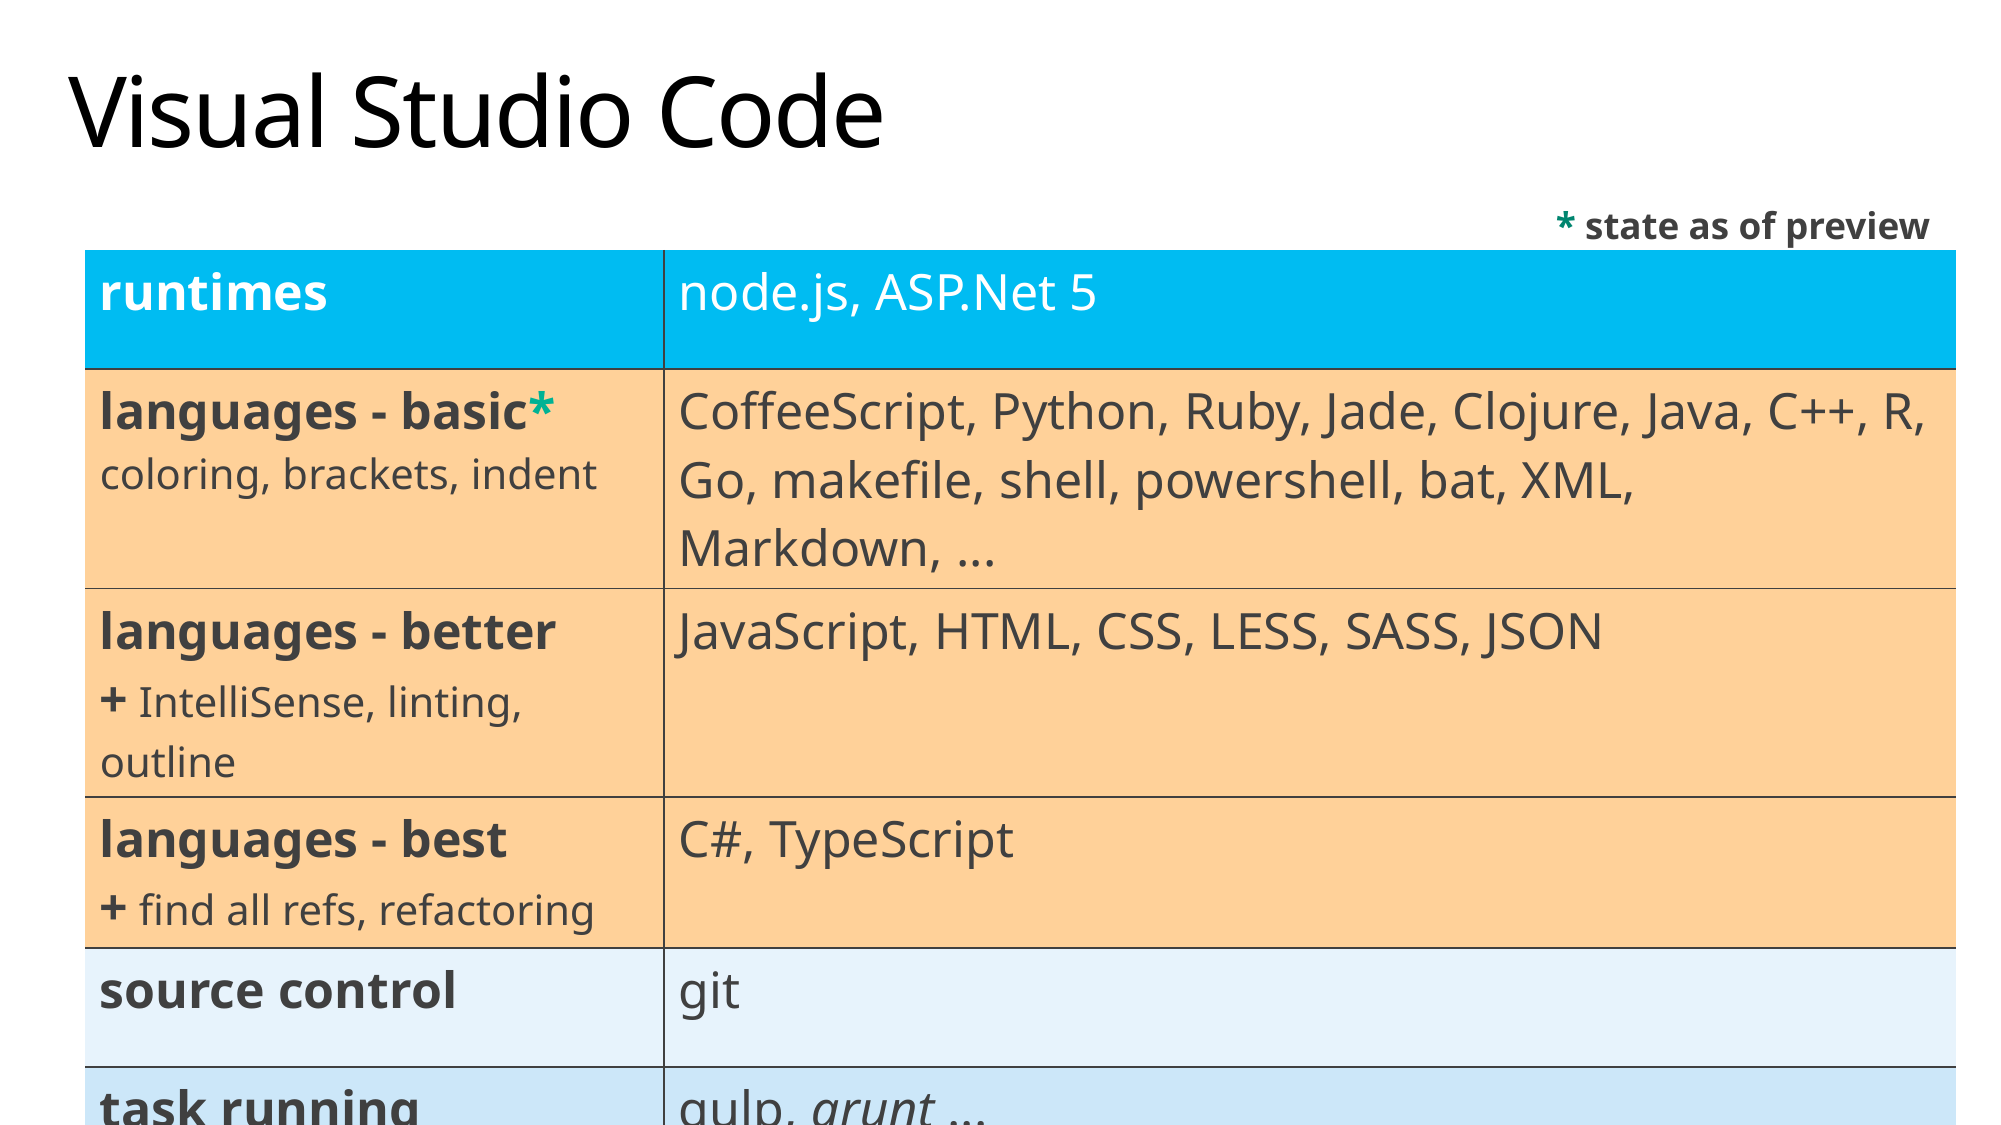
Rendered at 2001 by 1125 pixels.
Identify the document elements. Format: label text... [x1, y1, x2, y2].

table_cell gulp, grunt ... [665, 1068, 1956, 1125]
table_cell JavaScript, HTML, CSS, LESS, SASS, JSON [665, 589, 1956, 796]
table_cell languages - better + IntelliSense, linting, outline [85, 589, 663, 796]
table_cell source control [85, 949, 663, 1066]
table_cell task running [85, 1068, 663, 1125]
table_cell git [665, 949, 1956, 1066]
table_cell languages - basic* coloring, brackets, indent [85, 370, 663, 588]
table_cell C#, TypeScript [665, 798, 1956, 947]
table_header runtimes [85, 250, 663, 368]
table_cell CoffeeScript, Python, Ruby, Jade, Clojure, Java, C++, R, Go, makefile, shell, powershell, bat, XML, Markdown, ... [665, 370, 1956, 588]
table_cell languages - best + find all refs, refactoring [85, 798, 663, 947]
table_header node.js, ASP.Net 5 [665, 250, 1956, 368]
title Visual Studio Code [44, 47, 1957, 196]
text_box * state as of preview [1541, 195, 1946, 254]
